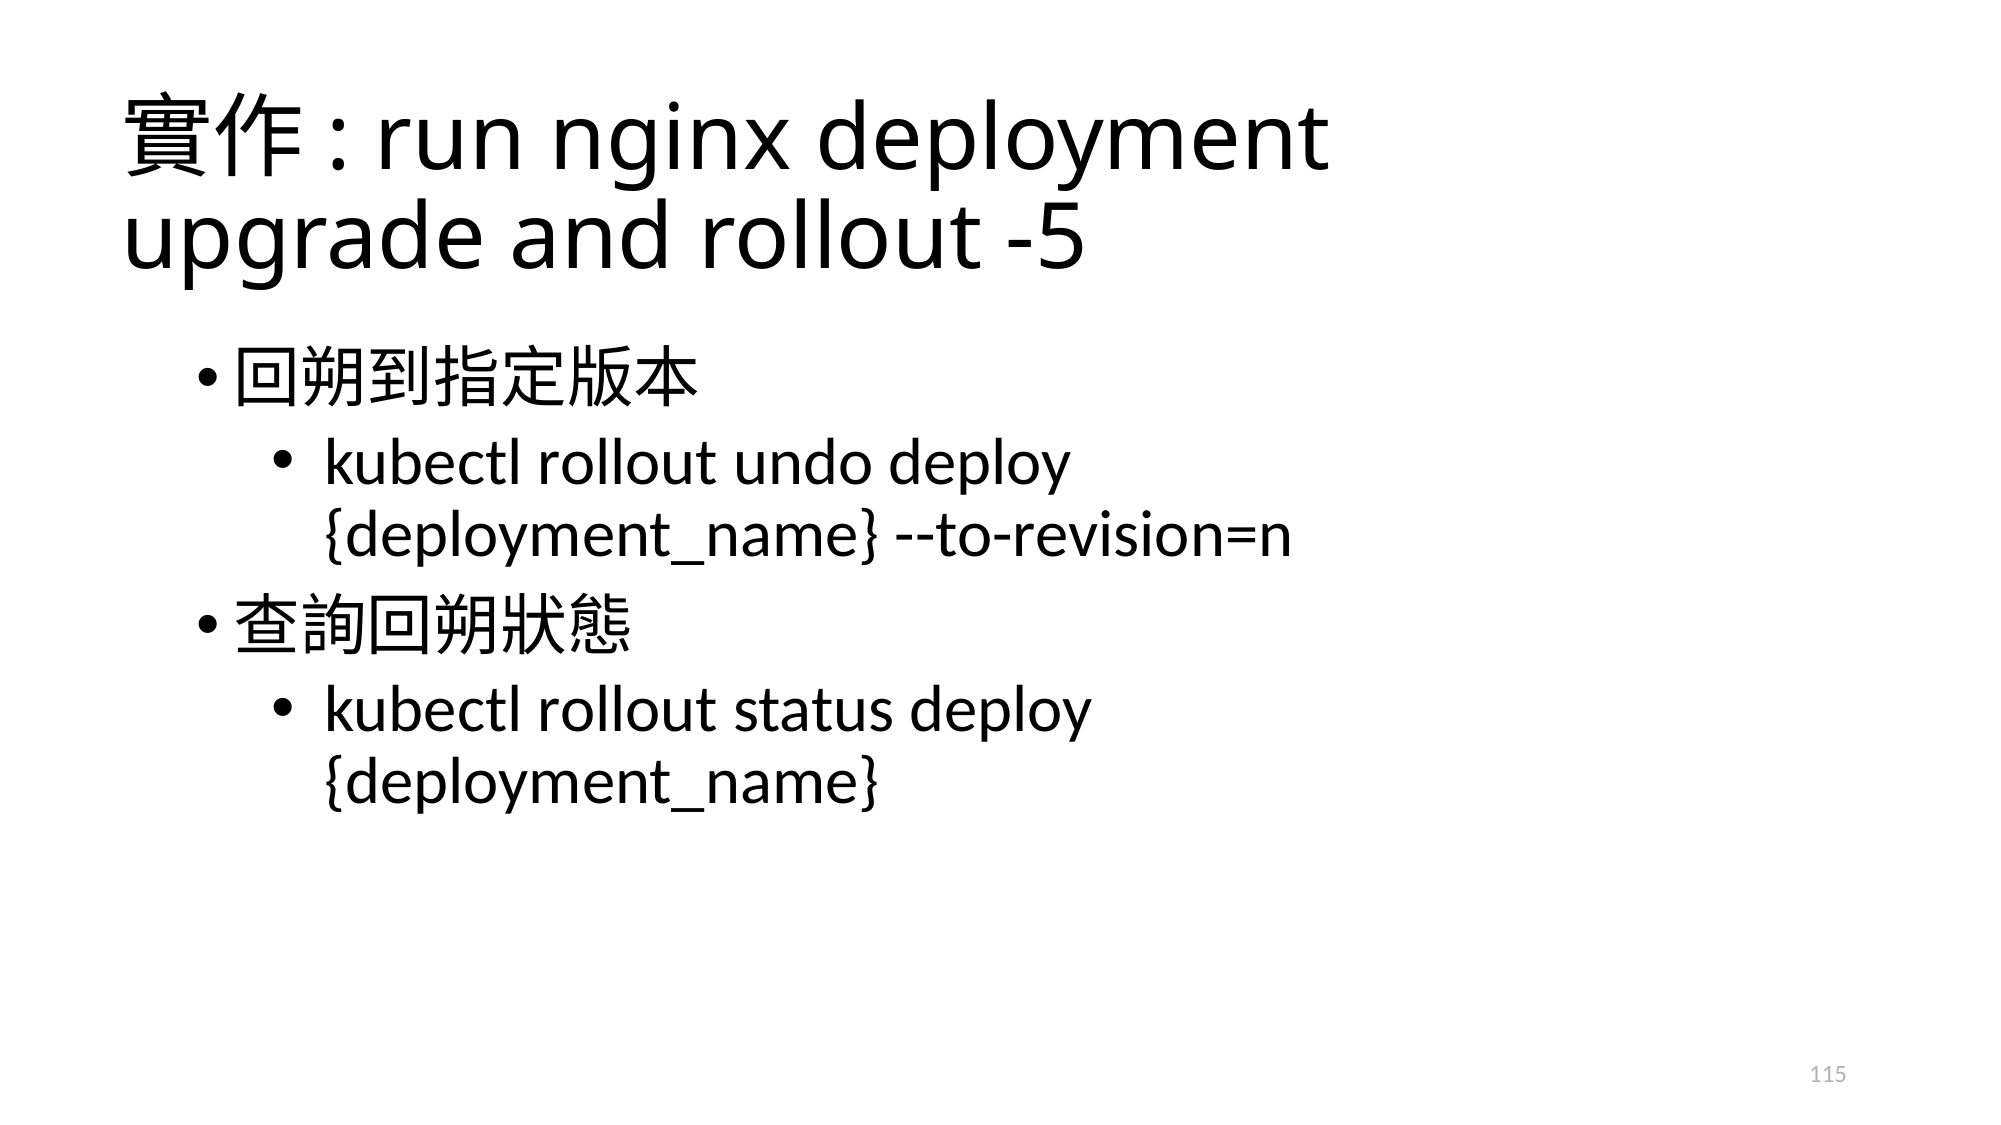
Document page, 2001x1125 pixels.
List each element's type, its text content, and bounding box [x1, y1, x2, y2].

list 回朔到指定版本 kubectl rollout undo deploy {deployment_name} --to-revision=n 查詢回朔狀態 kubectl rollout status deploy {deployment_name} [181, 336, 1649, 1025]
title 實作: run nginx deployment upgrade and rollout -5 [106, 74, 1649, 304]
slide_number 115 [1412, 1042, 1863, 1103]
